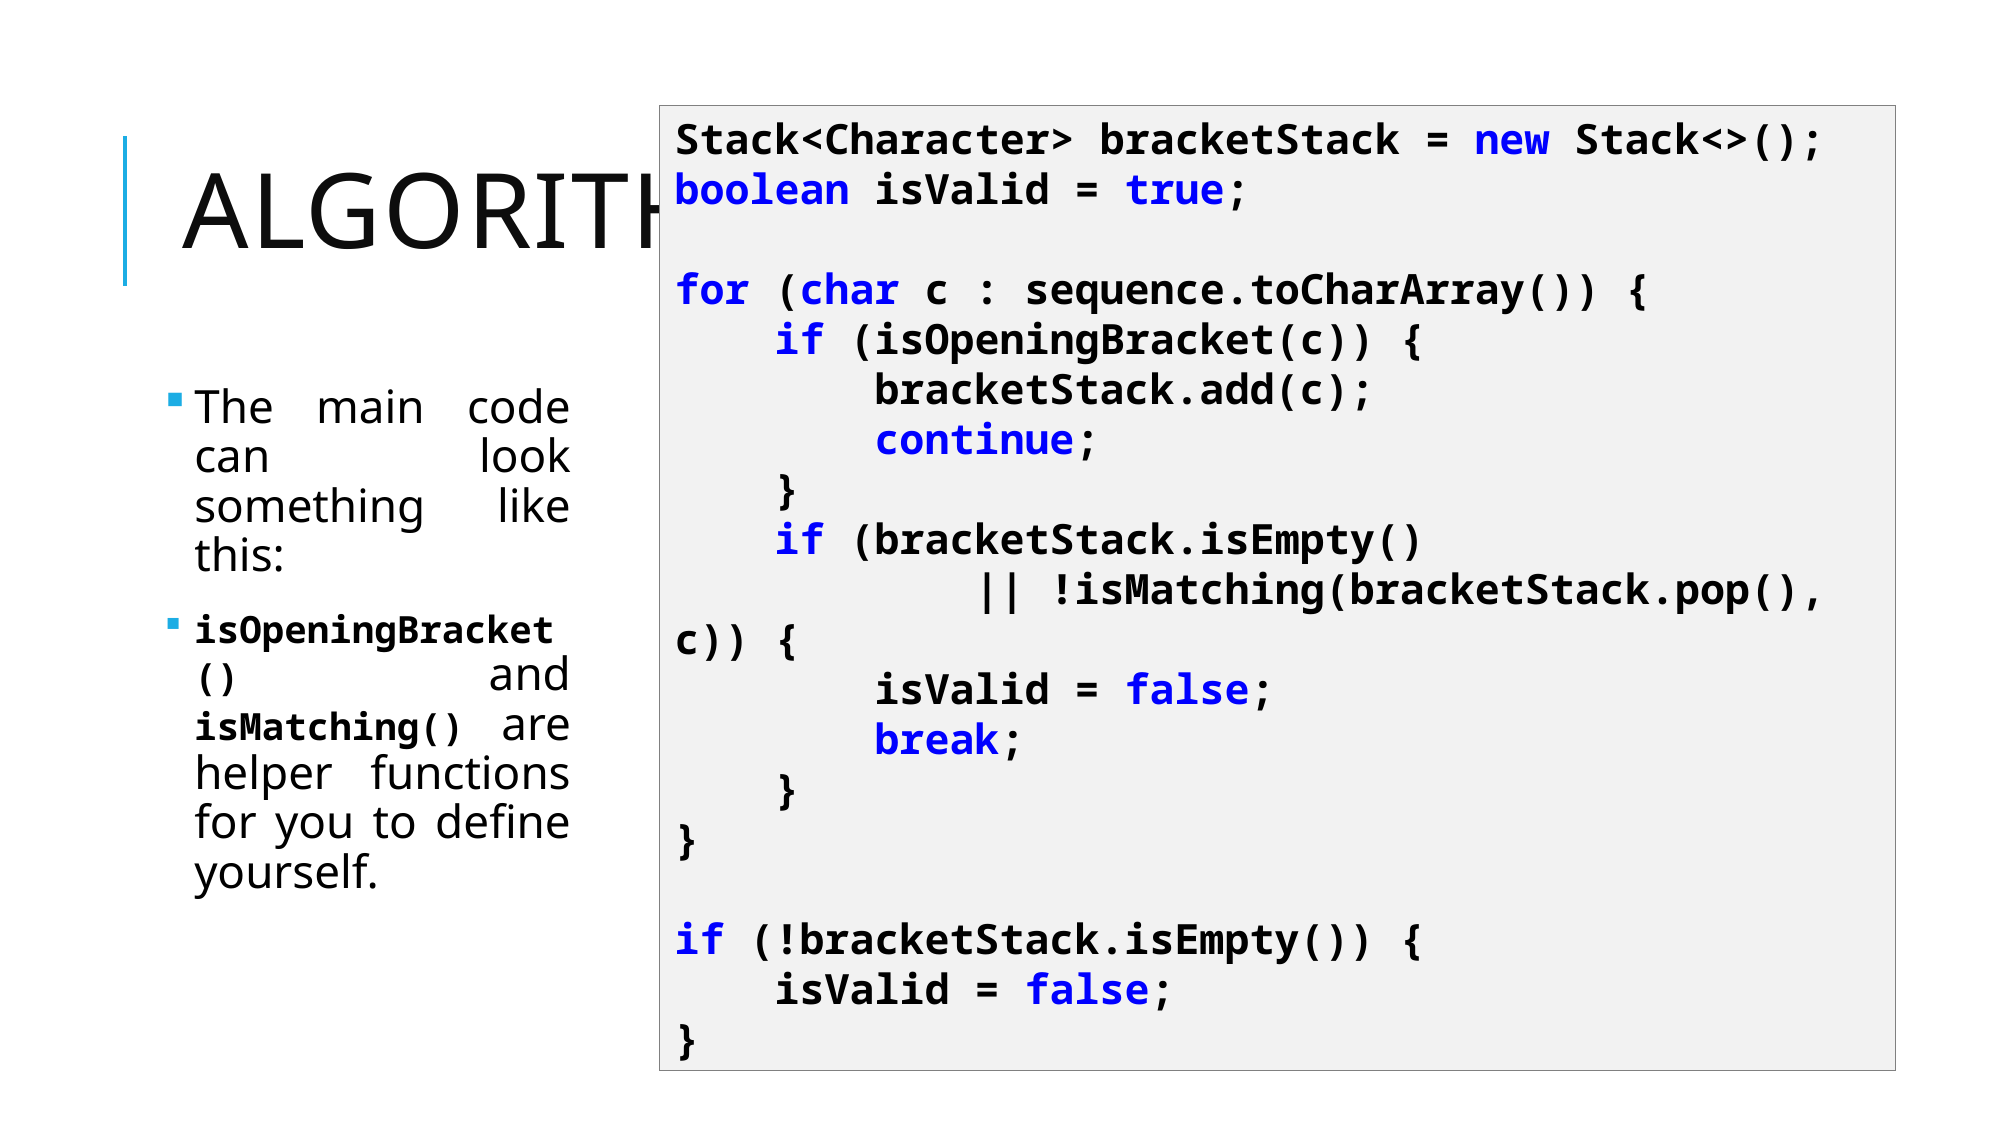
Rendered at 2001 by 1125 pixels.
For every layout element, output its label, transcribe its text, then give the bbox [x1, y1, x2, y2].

list The main code can look something like this: isOpeningBracket() and isMatching() are helper functions for you to define yourself. [157, 376, 579, 1037]
text_box Stack<Character> bracketStack = new Stack<>(); boolean isValid = true; for (char c : sequence.toCharArray()) { if (isOpeningBracket(c)) { bracketStack.add(c); continue; } if (bracketStack.isEmpty() || !isMatching(bracketStack.pop(), c)) { isValid = false; break; } } if (!bracketStack.isEmpty()) { isValid = false; } [659, 105, 1896, 1071]
title Algorithm [168, 96, 1763, 342]
